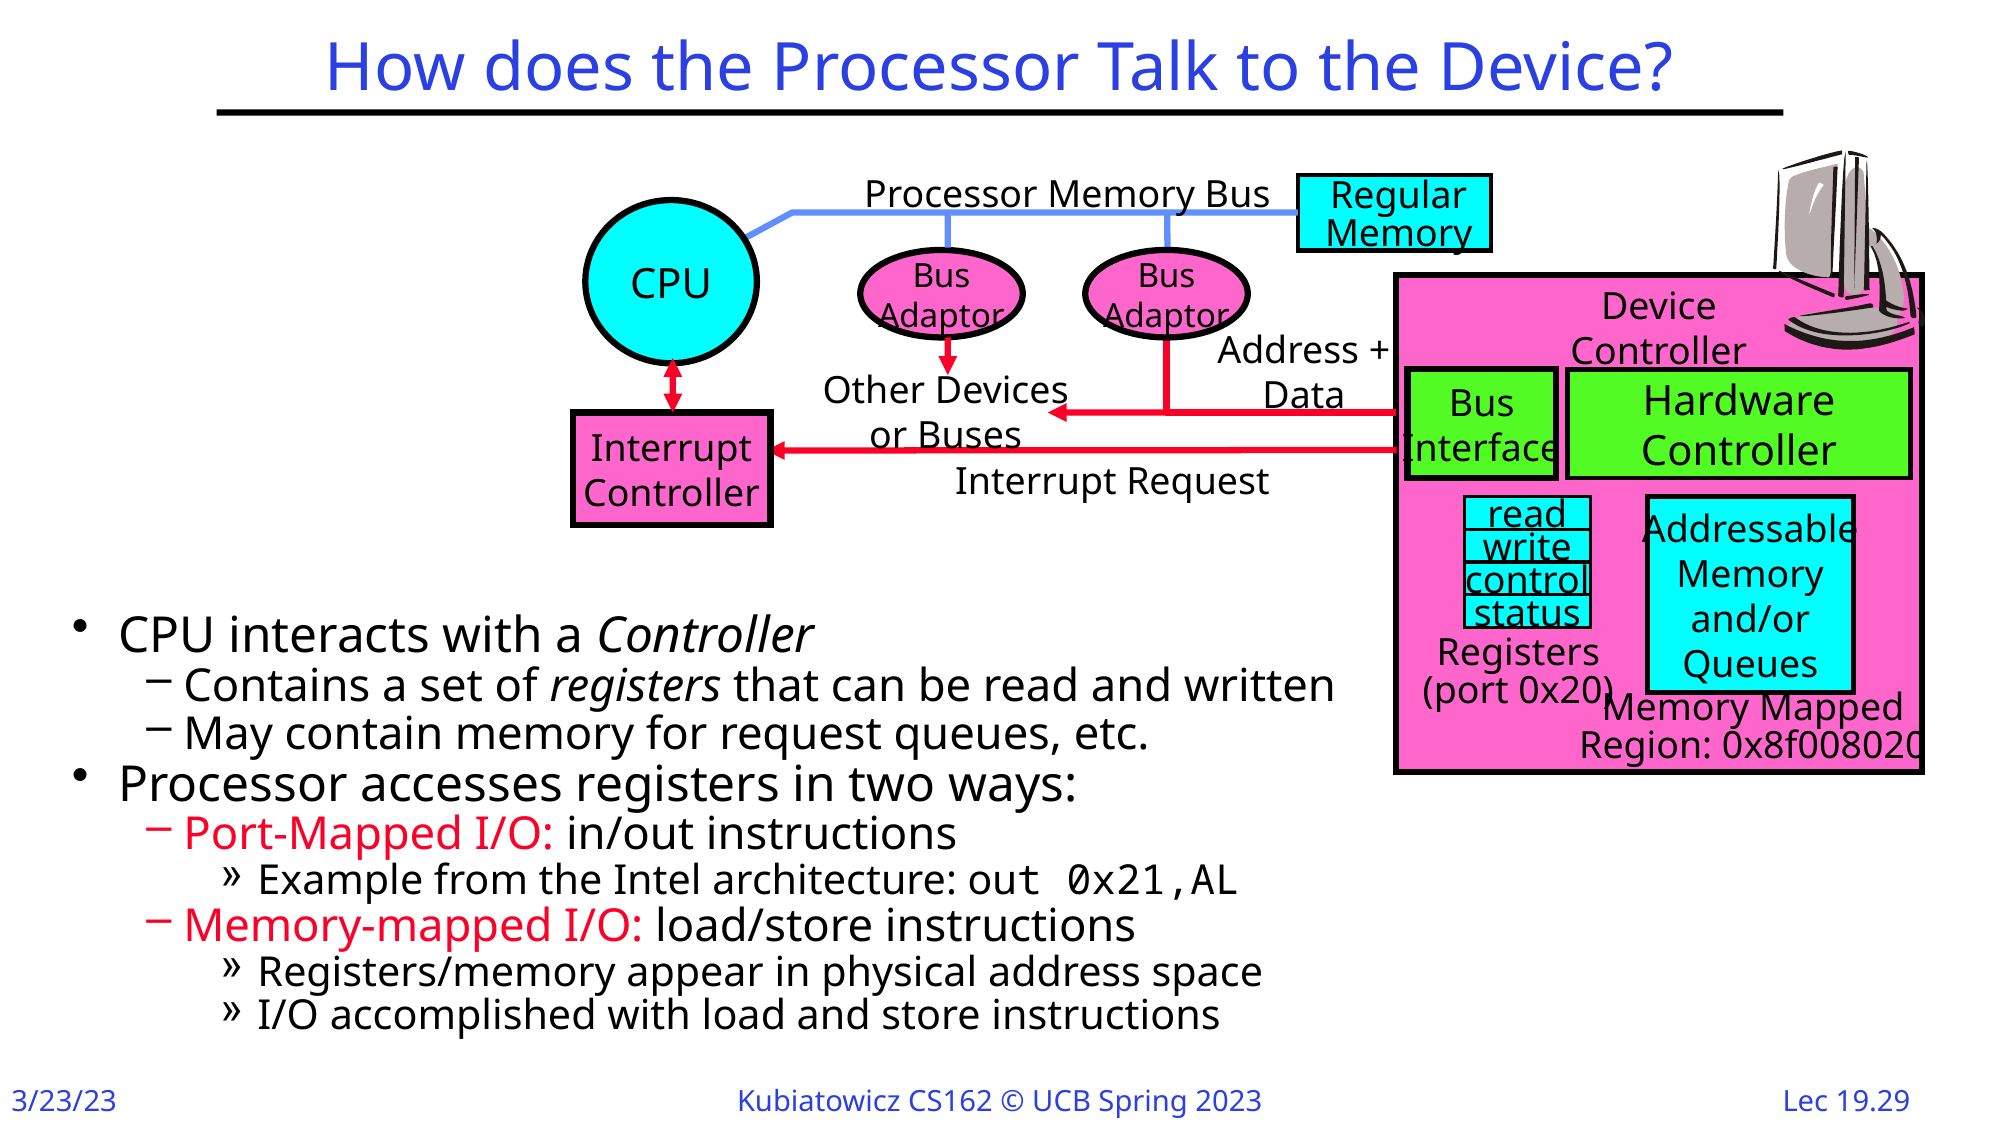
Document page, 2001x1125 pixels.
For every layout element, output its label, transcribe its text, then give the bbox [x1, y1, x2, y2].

list CPU interacts with a Controller Contains a set of registers that can be read and written May contain memory for request queues, etc. Processor accesses registers in two ways: Port-Mapped I/O: in/out instructions Example from the Intel architecture: out 0x21,AL Memory-mapped I/O: load/store instructions Registers/memory appear in physical address space I/O accomplished with load and store instructions [57, 607, 1359, 1062]
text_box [585, 162, 1492, 364]
title How does the Processor Talk to the Device? [216, 24, 1784, 113]
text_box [1254, 372, 1406, 511]
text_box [1395, 149, 1938, 776]
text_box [572, 212, 1248, 526]
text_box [810, 337, 1173, 465]
